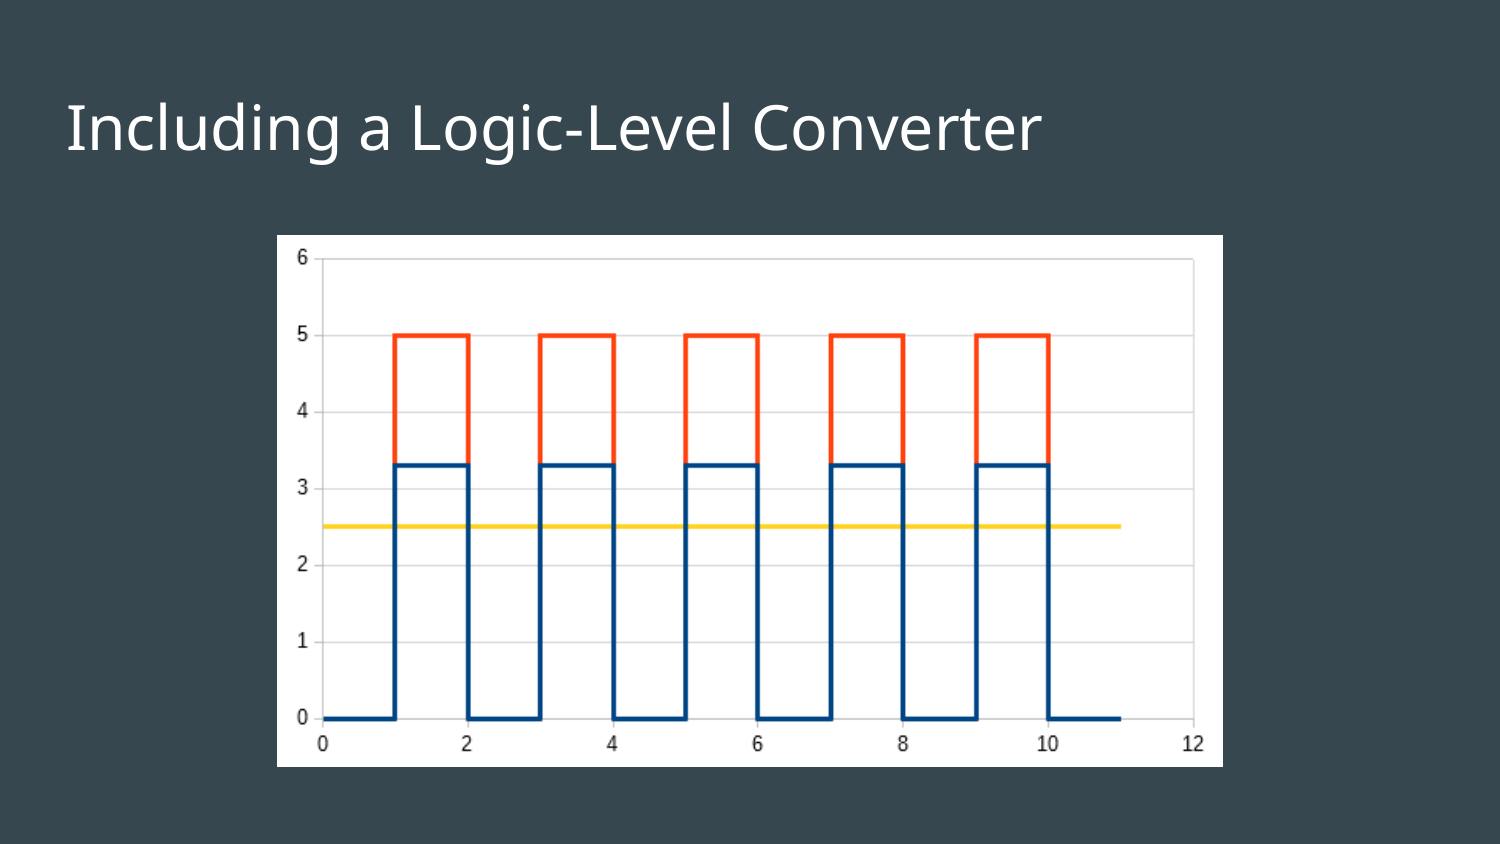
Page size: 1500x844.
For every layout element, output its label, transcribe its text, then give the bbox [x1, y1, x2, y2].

title Including a Logic-Level Converter [51, 72, 1449, 167]
picture [277, 234, 1223, 767]
